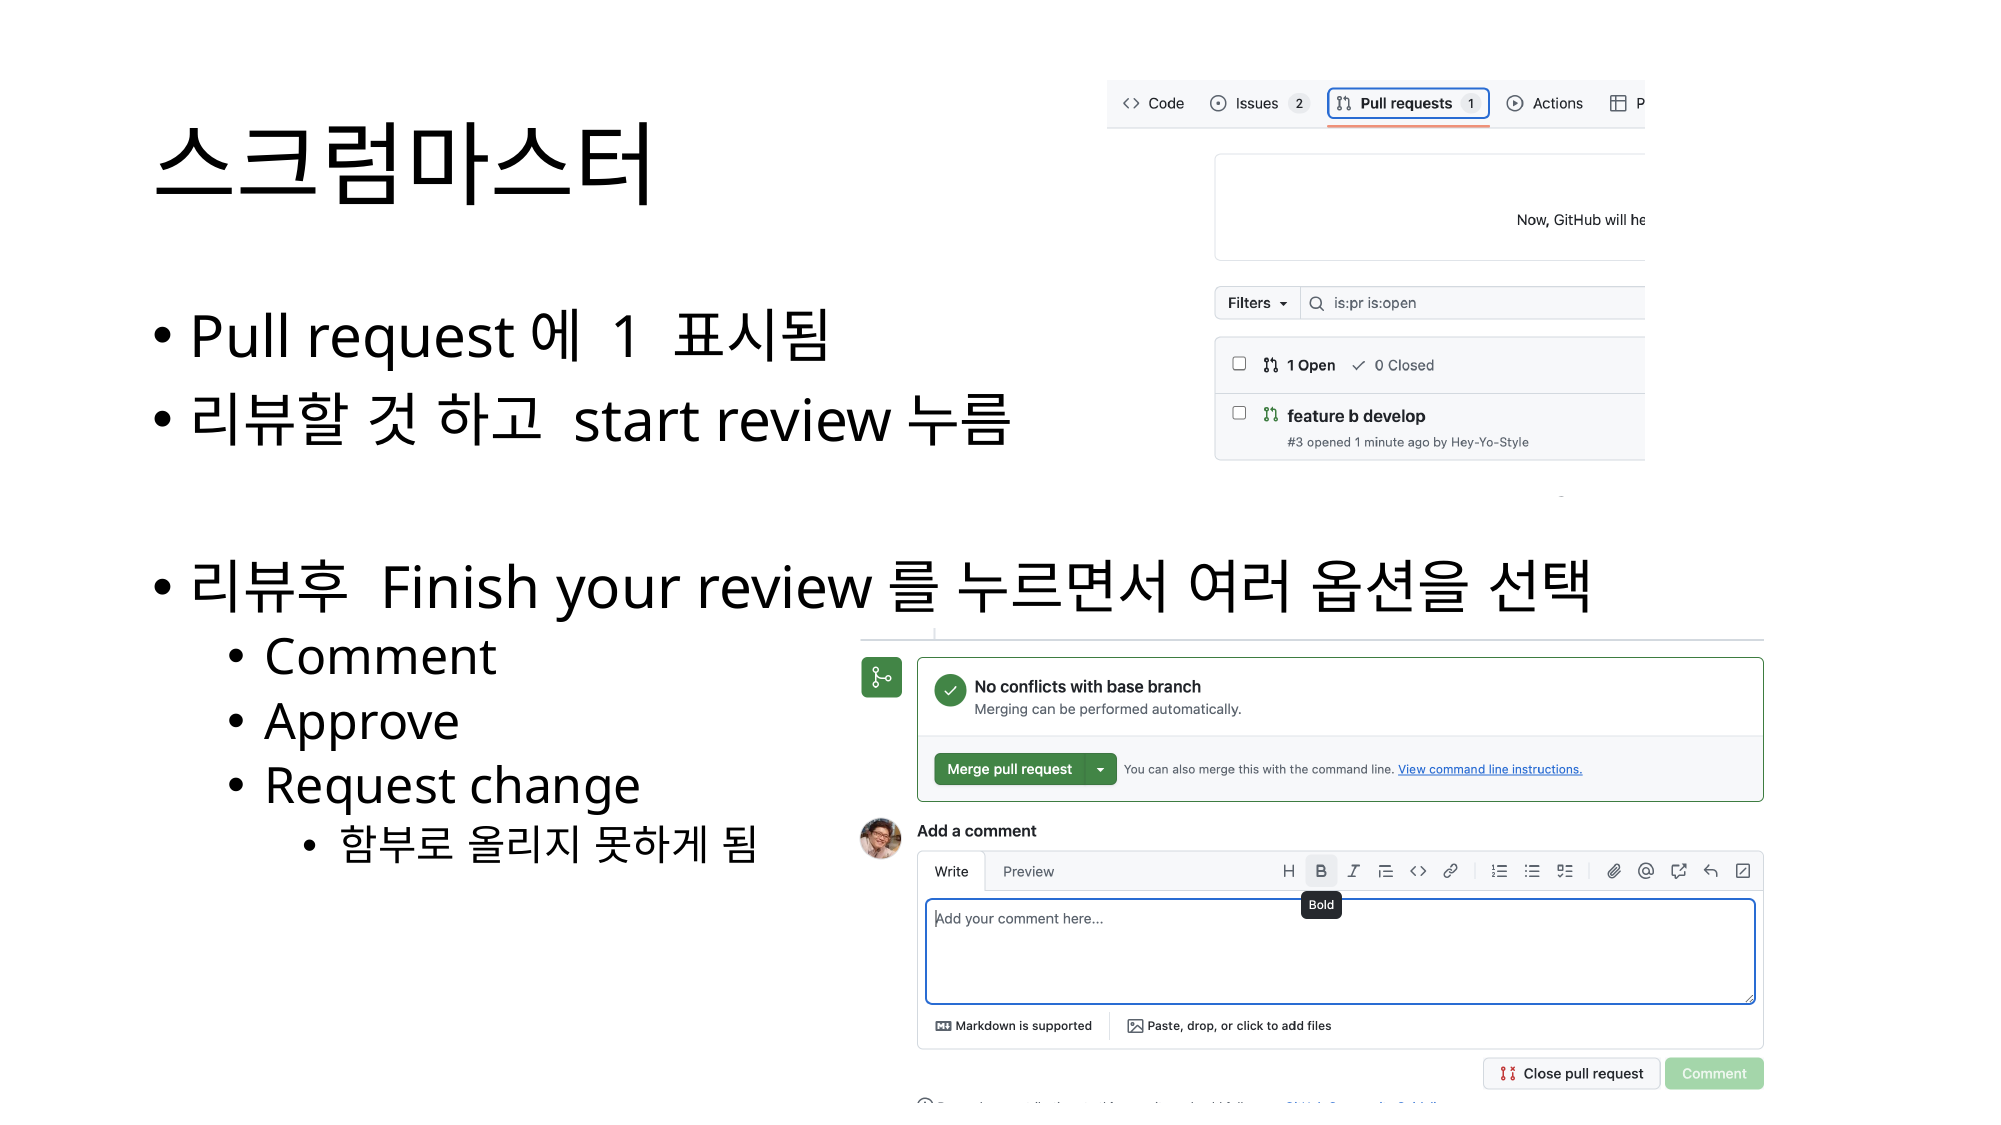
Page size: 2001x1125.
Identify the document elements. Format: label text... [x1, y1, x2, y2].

picture [805, 628, 1783, 1104]
title 스크럼마스터 [137, 59, 1863, 278]
list Pull request에 1 표시됨 리뷰할 것 하고 start review누름 리뷰후 Finish your review를 누르면서 여러 옵션을 선택 Comment Approve Request change 함부로 올리지 못하게 됨 [137, 299, 1863, 1014]
picture [1106, 80, 1646, 497]
